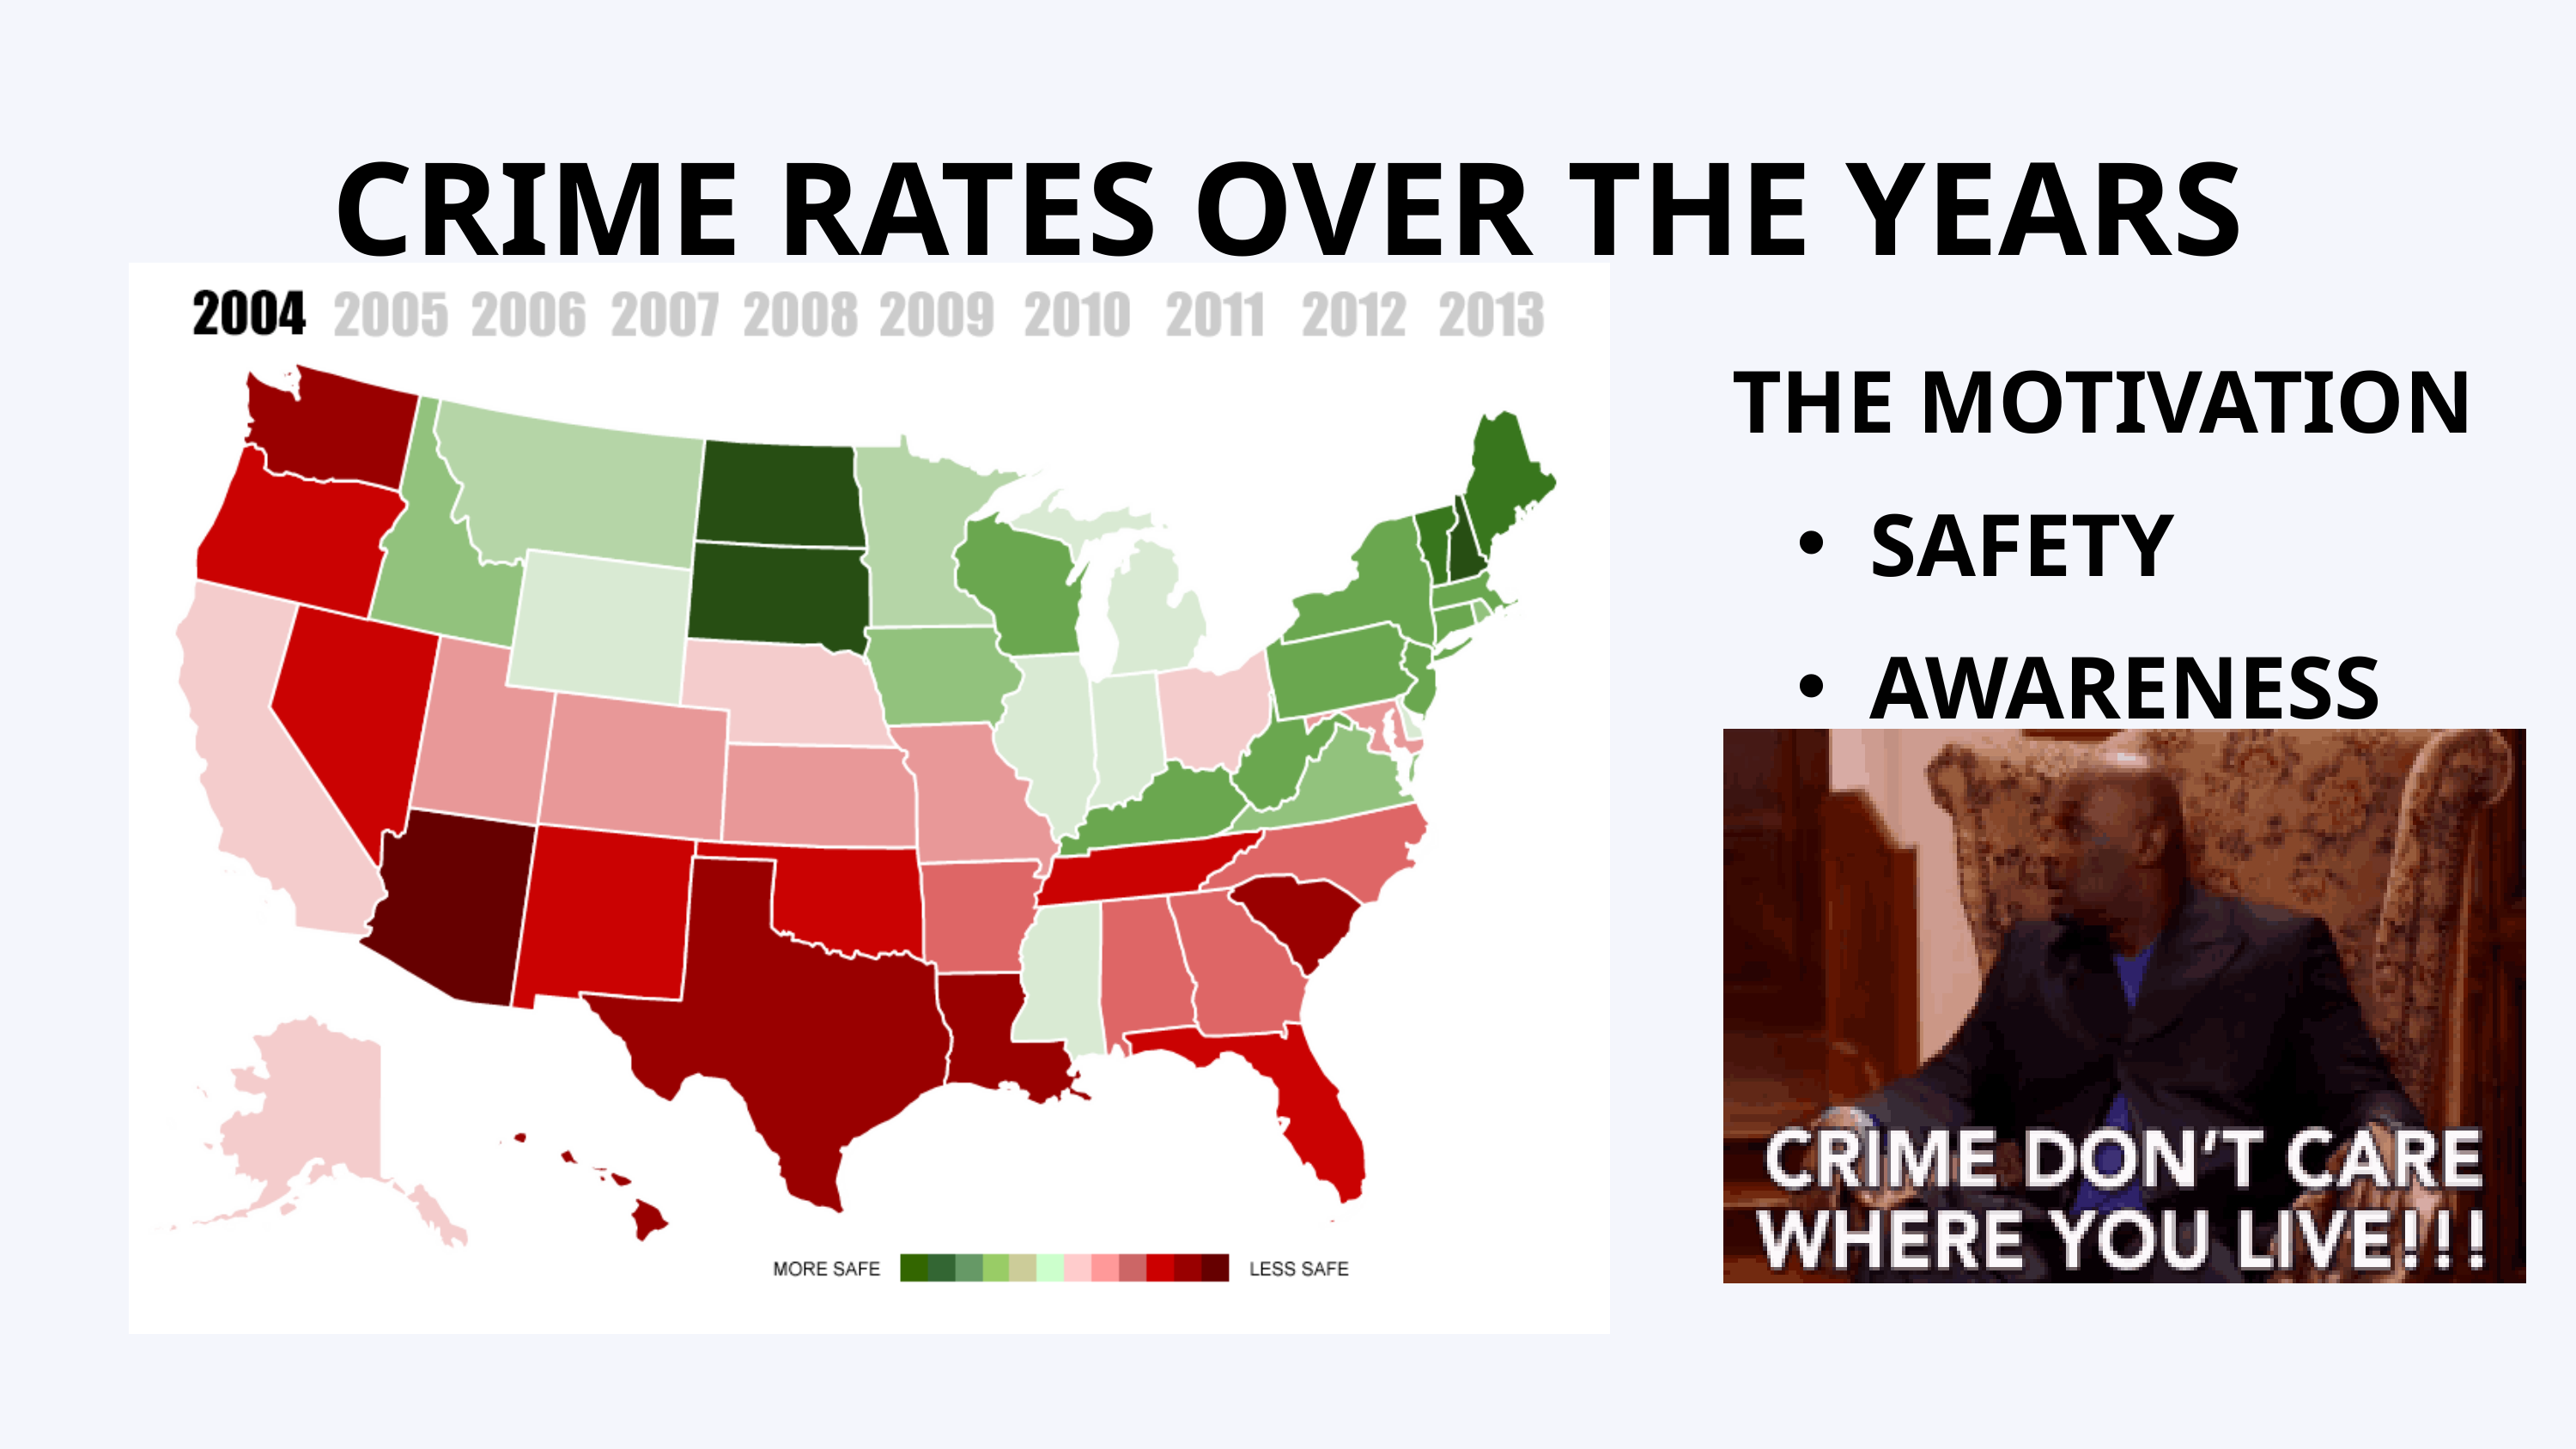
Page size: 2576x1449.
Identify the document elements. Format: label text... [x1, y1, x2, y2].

text_box THE MOTIVATION SAFETY AWARENESS [1723, 306, 2483, 728]
picture [128, 262, 1611, 1334]
picture [1723, 729, 2527, 1284]
text_box CRIME RATES OVER THE YEARS [248, 64, 2328, 282]
